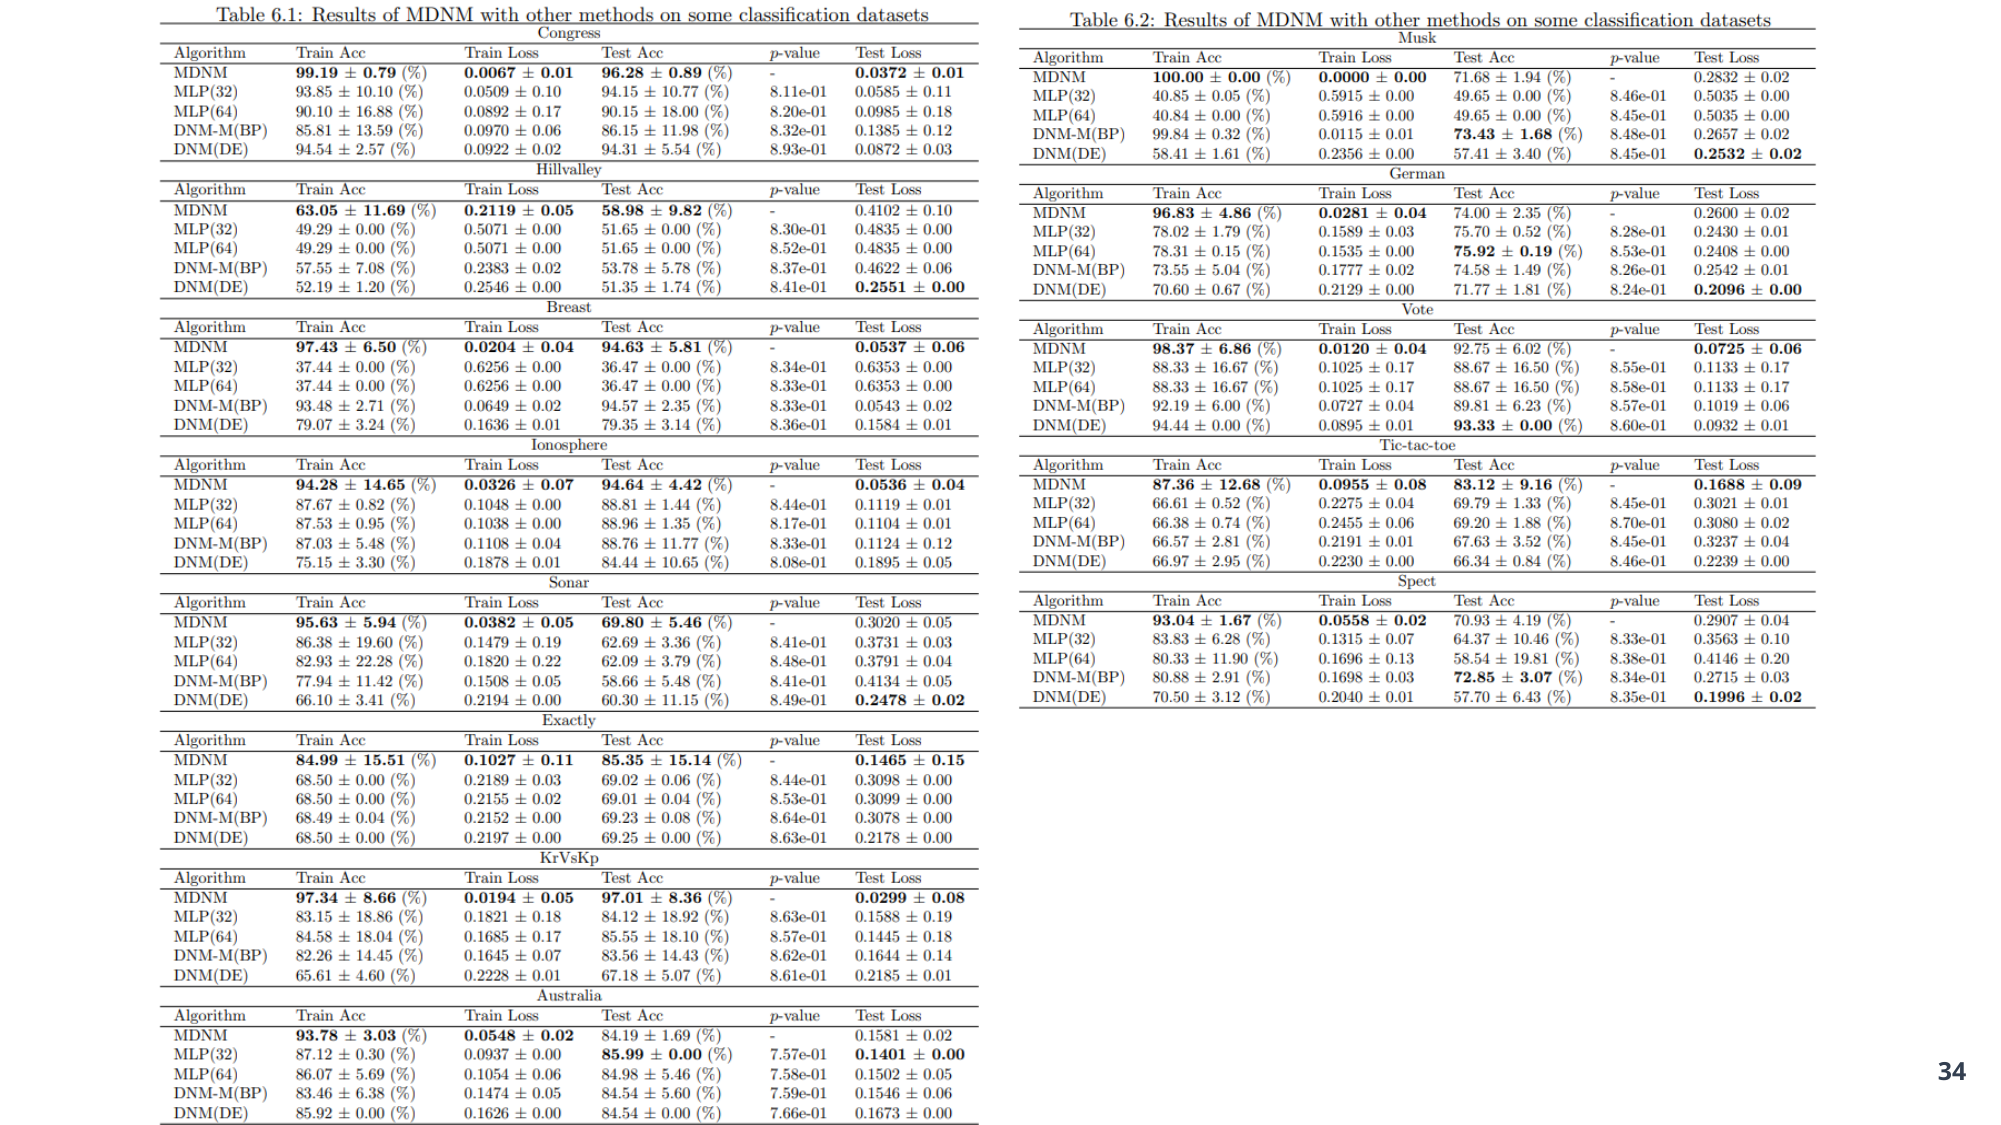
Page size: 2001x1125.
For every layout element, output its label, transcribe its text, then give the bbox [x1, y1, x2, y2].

picture [1016, 0, 1827, 713]
picture [147, 0, 1000, 1125]
slide_number 34 [1531, 1042, 1982, 1103]
